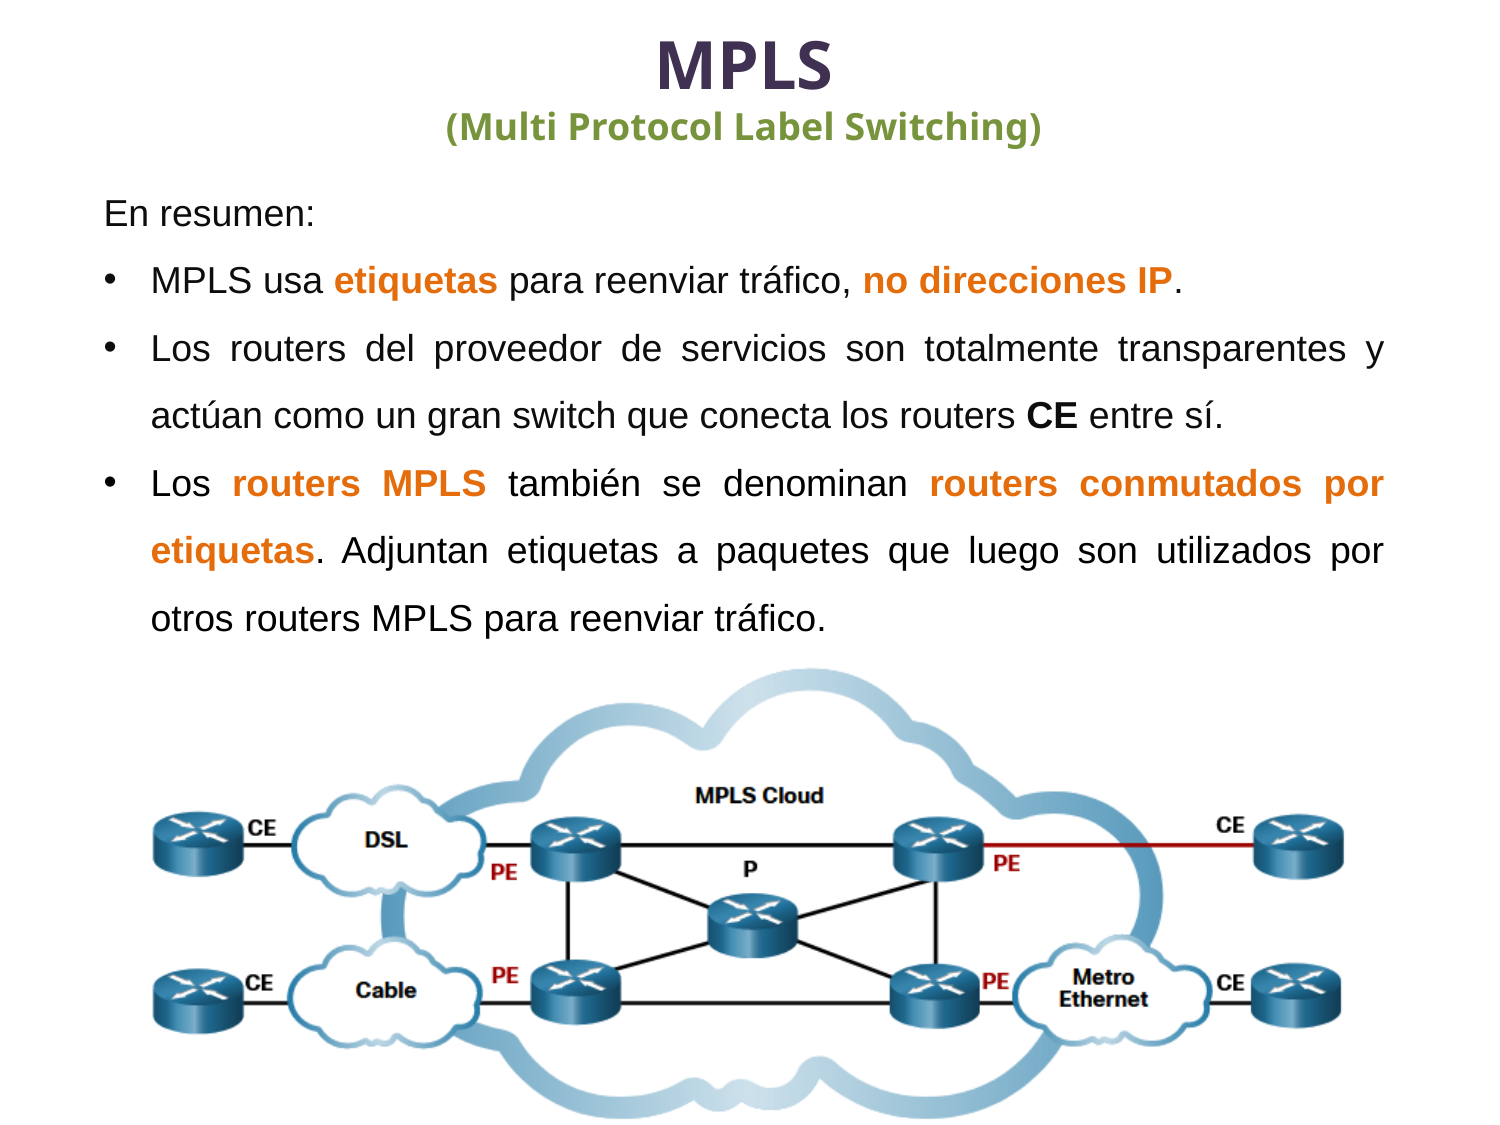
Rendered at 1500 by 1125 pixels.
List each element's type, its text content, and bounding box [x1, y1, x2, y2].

text_box MPLS (Multi Protocol Label Switching) [125, 15, 1363, 156]
text_box En resumen: MPLS usa etiquetas para reenviar tráfico, no direcciones IP. Los routers del proveedor de servicios son totalmente transparentes y actúan como un gran switch que conecta los routers CE entre sí. Los routers MPLS también se denominan routers conmutados por etiquetas. Adjuntan etiquetas a paquetes que luego son utilizados por otros routers MPLS para reenviar tráfico. [88, 158, 1400, 714]
picture [150, 656, 1350, 1125]
